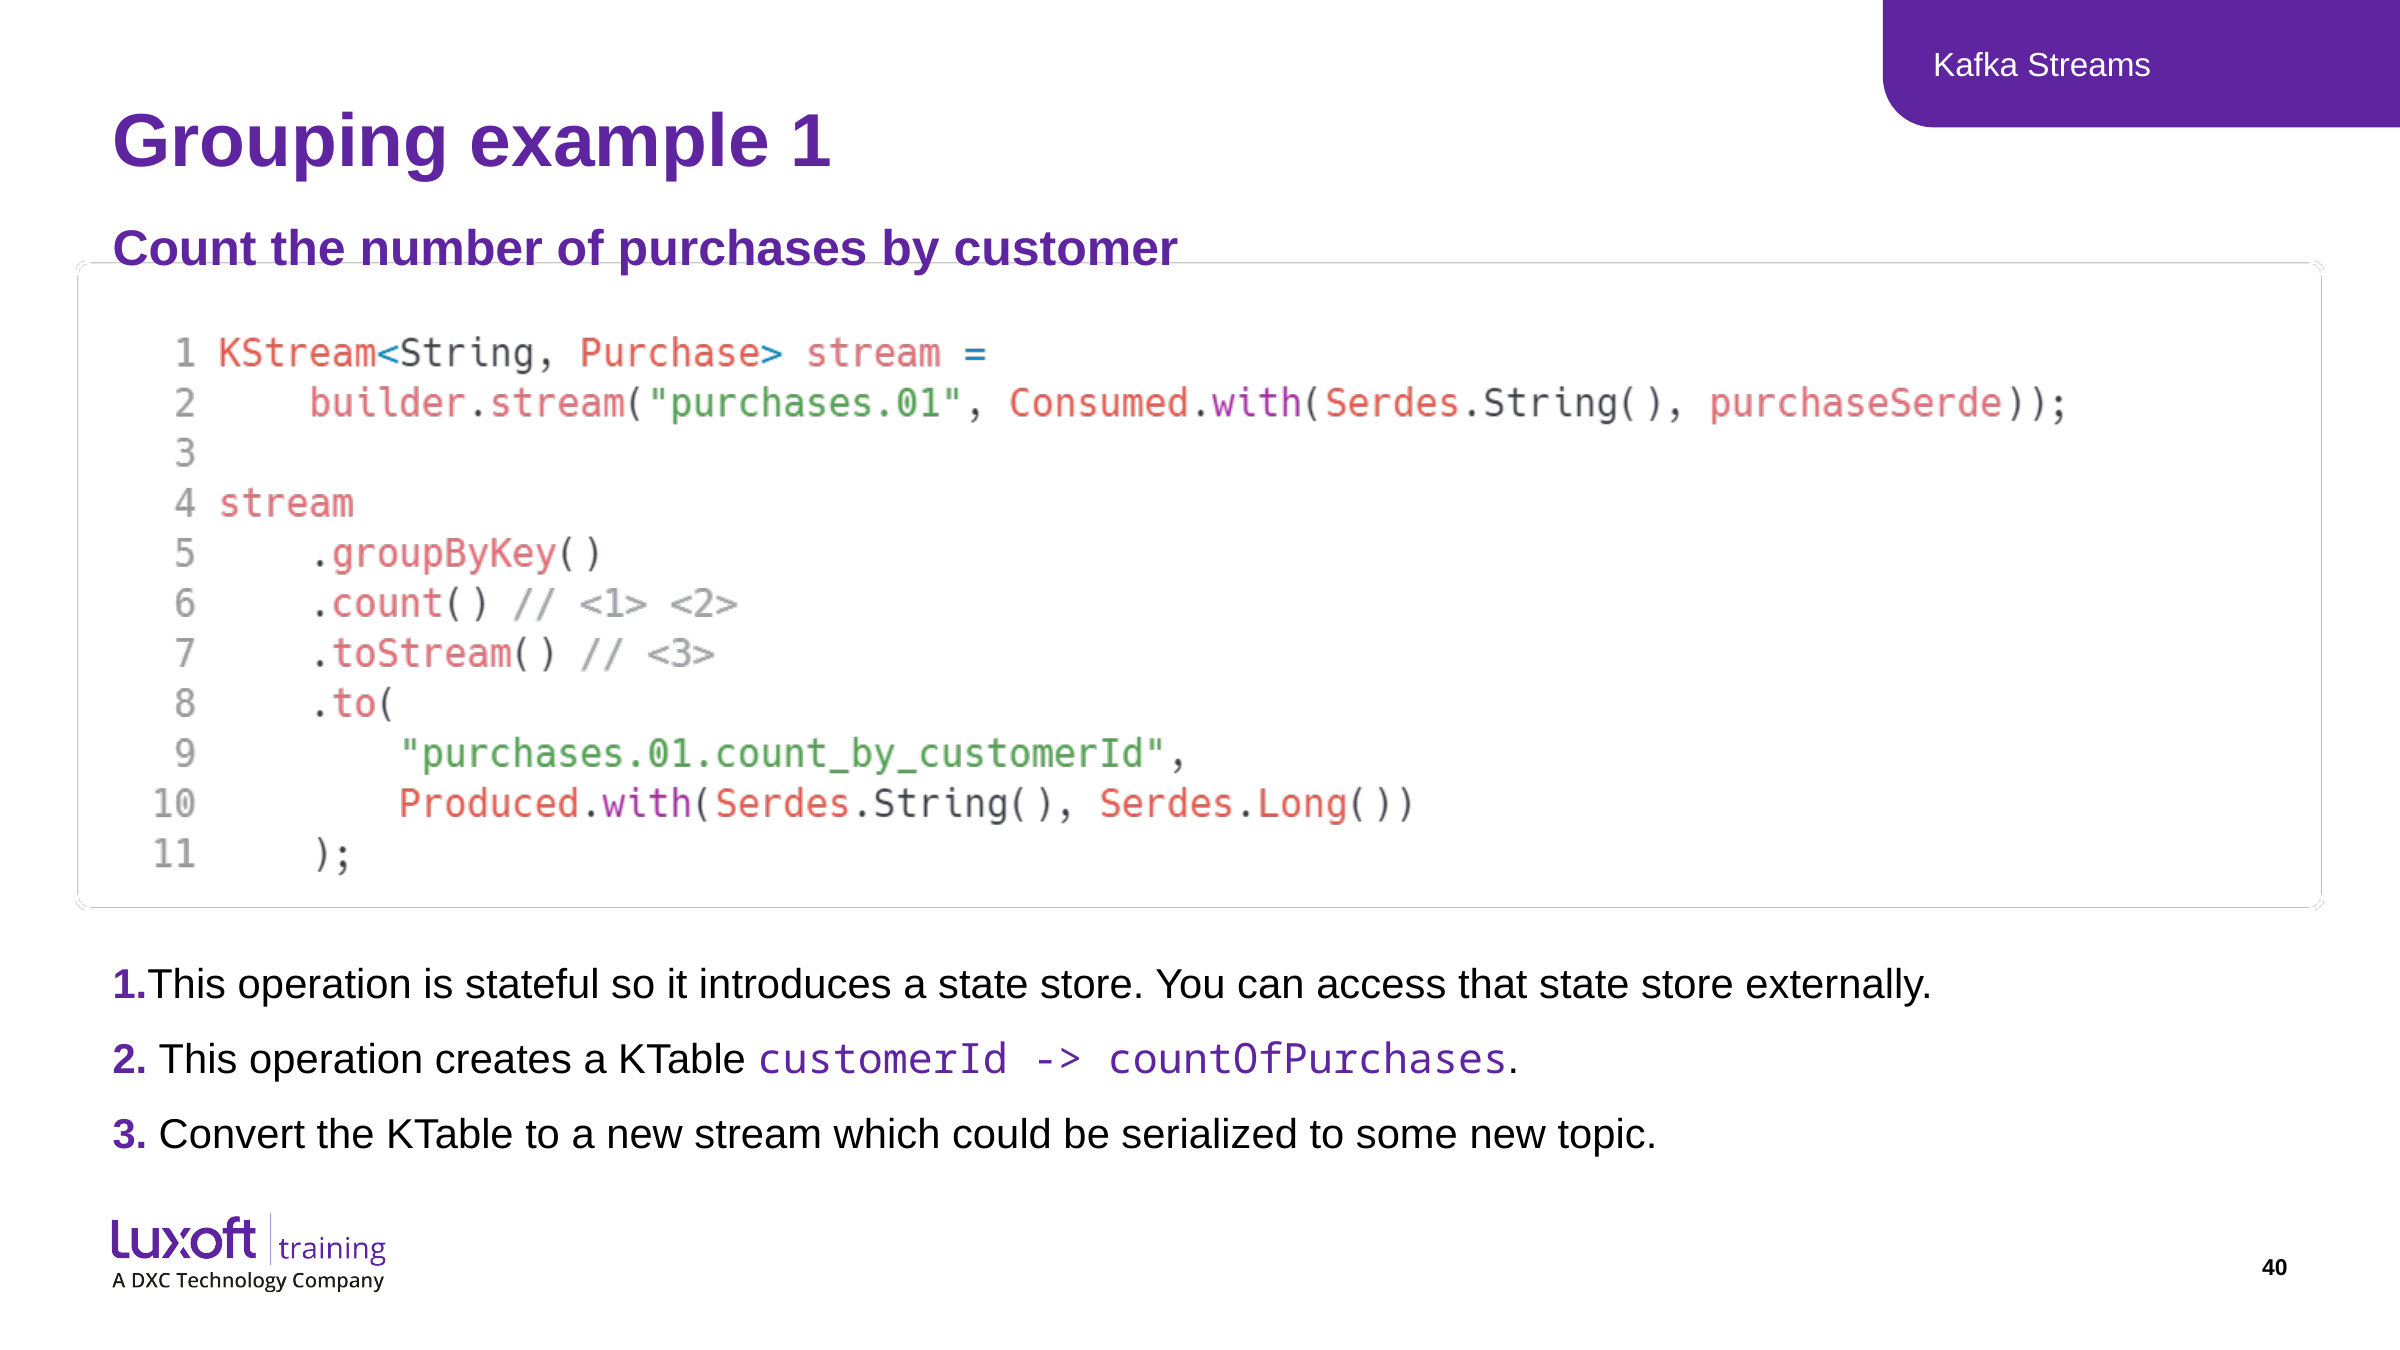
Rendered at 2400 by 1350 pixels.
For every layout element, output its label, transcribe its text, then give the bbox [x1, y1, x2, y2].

text_box Kafka Streams [1918, 0, 2365, 128]
list 1.This operation is stateful so it introduces a state store. You can access that state store externally. 2. This operation creates a KTable customerId -> countOfPurchases. 3. Convert the KTable to a new stream which could be serialized to some new topic. [112, 956, 2288, 1181]
list Count the number of purchases by customer [112, 215, 1490, 260]
picture [74, 260, 2325, 911]
title Grouping example 1 [112, 104, 1862, 216]
picture [81, 1184, 418, 1323]
